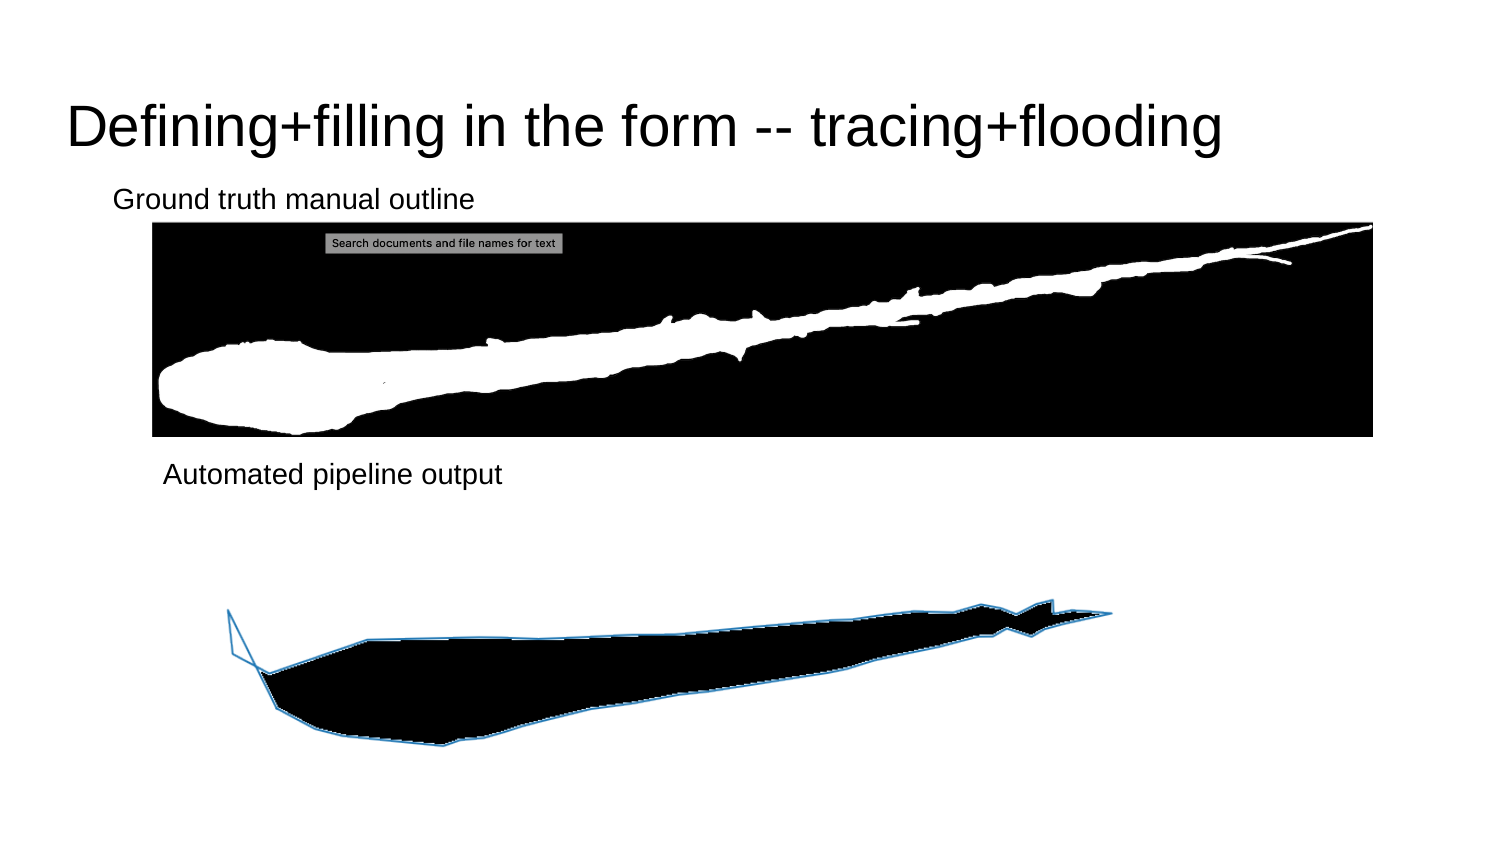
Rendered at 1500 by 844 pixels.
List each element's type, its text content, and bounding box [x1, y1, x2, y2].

text_box Ground truth manual outline [97, 165, 744, 222]
text_box Automated pipeline output [147, 440, 794, 497]
picture [139, 535, 1361, 812]
picture [152, 221, 1373, 437]
title Defining+filling in the form -- tracing+flooding [51, 72, 1449, 167]
